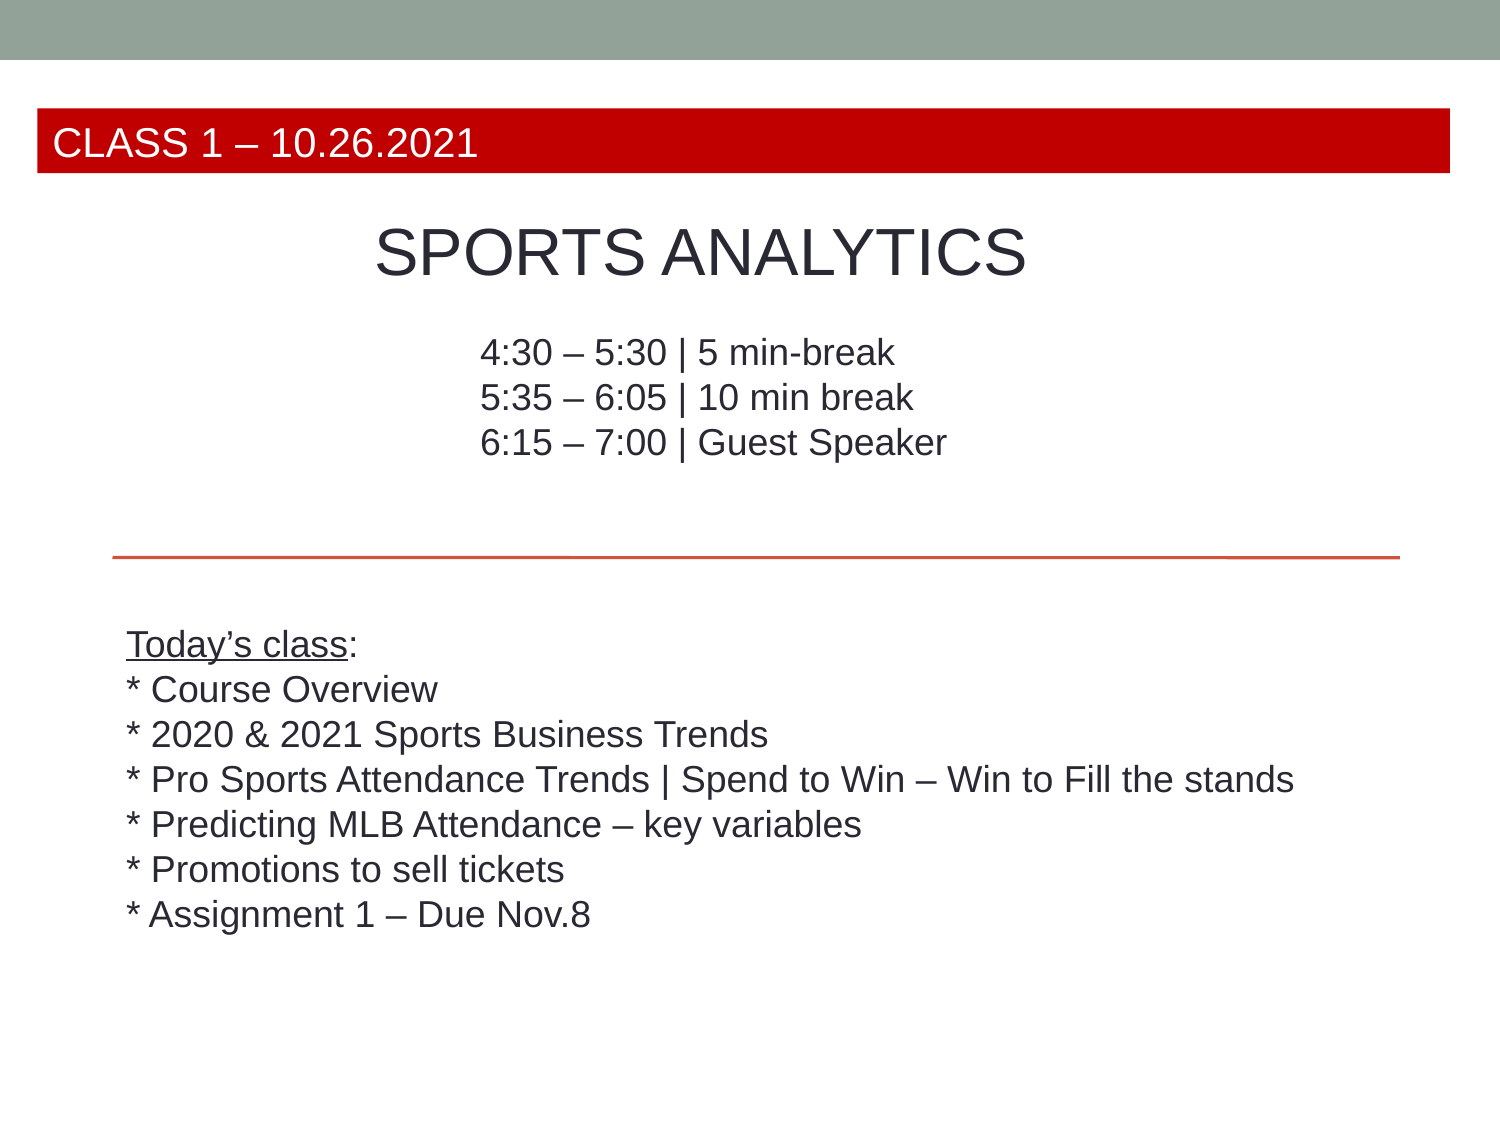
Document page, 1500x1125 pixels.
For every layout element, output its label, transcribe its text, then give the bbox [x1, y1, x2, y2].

text_box Today’s class: * Course Overview * 2020 & 2021 Sports Business Trends * Pro Sports Attendance Trends | Spend to Win – Win to Fill the stands * Predicting MLB Attendance – key variables * Promotions to sell tickets * Assignment 1 – Due Nov.8 [111, 612, 1311, 988]
text_box SPORTS ANALYTICS [359, 201, 1044, 297]
text_box CLASS 1 – 10.26.2021 [37, 108, 1450, 174]
text_box 4:30 – 5:30 | 5 min-break 5:35 – 6:05 | 10 min break 6:15 – 7:00 | Guest Speaker [465, 320, 963, 470]
